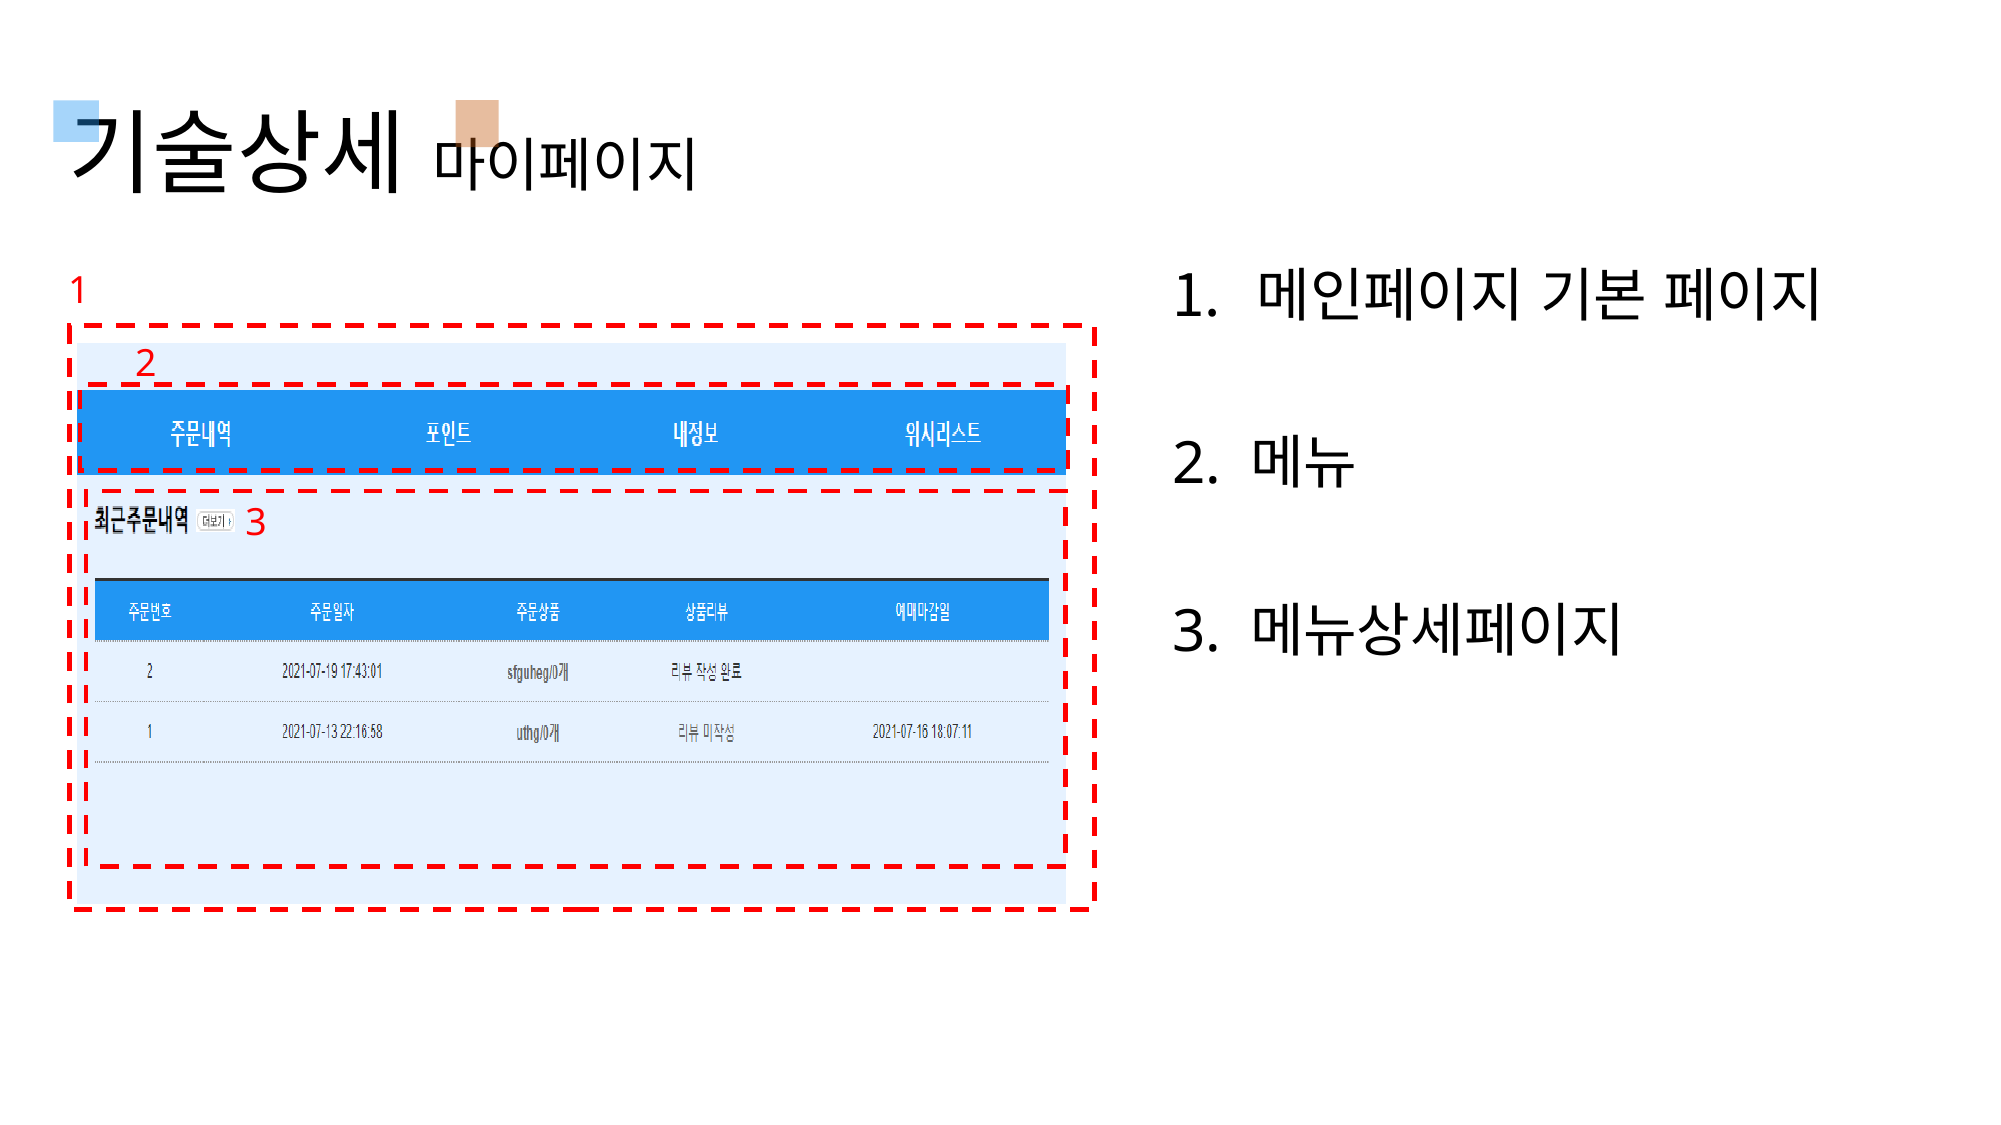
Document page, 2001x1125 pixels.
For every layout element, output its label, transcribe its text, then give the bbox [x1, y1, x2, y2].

list 메인페이지 기본 페이지 2. 메뉴 3. 메뉴상세페이지 [1157, 258, 1968, 973]
text_box [455, 99, 500, 148]
text_box 기술상세 마이페이지 [53, 47, 1779, 265]
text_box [86, 490, 1066, 867]
text_box [52, 99, 100, 143]
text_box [53, 258, 1095, 910]
